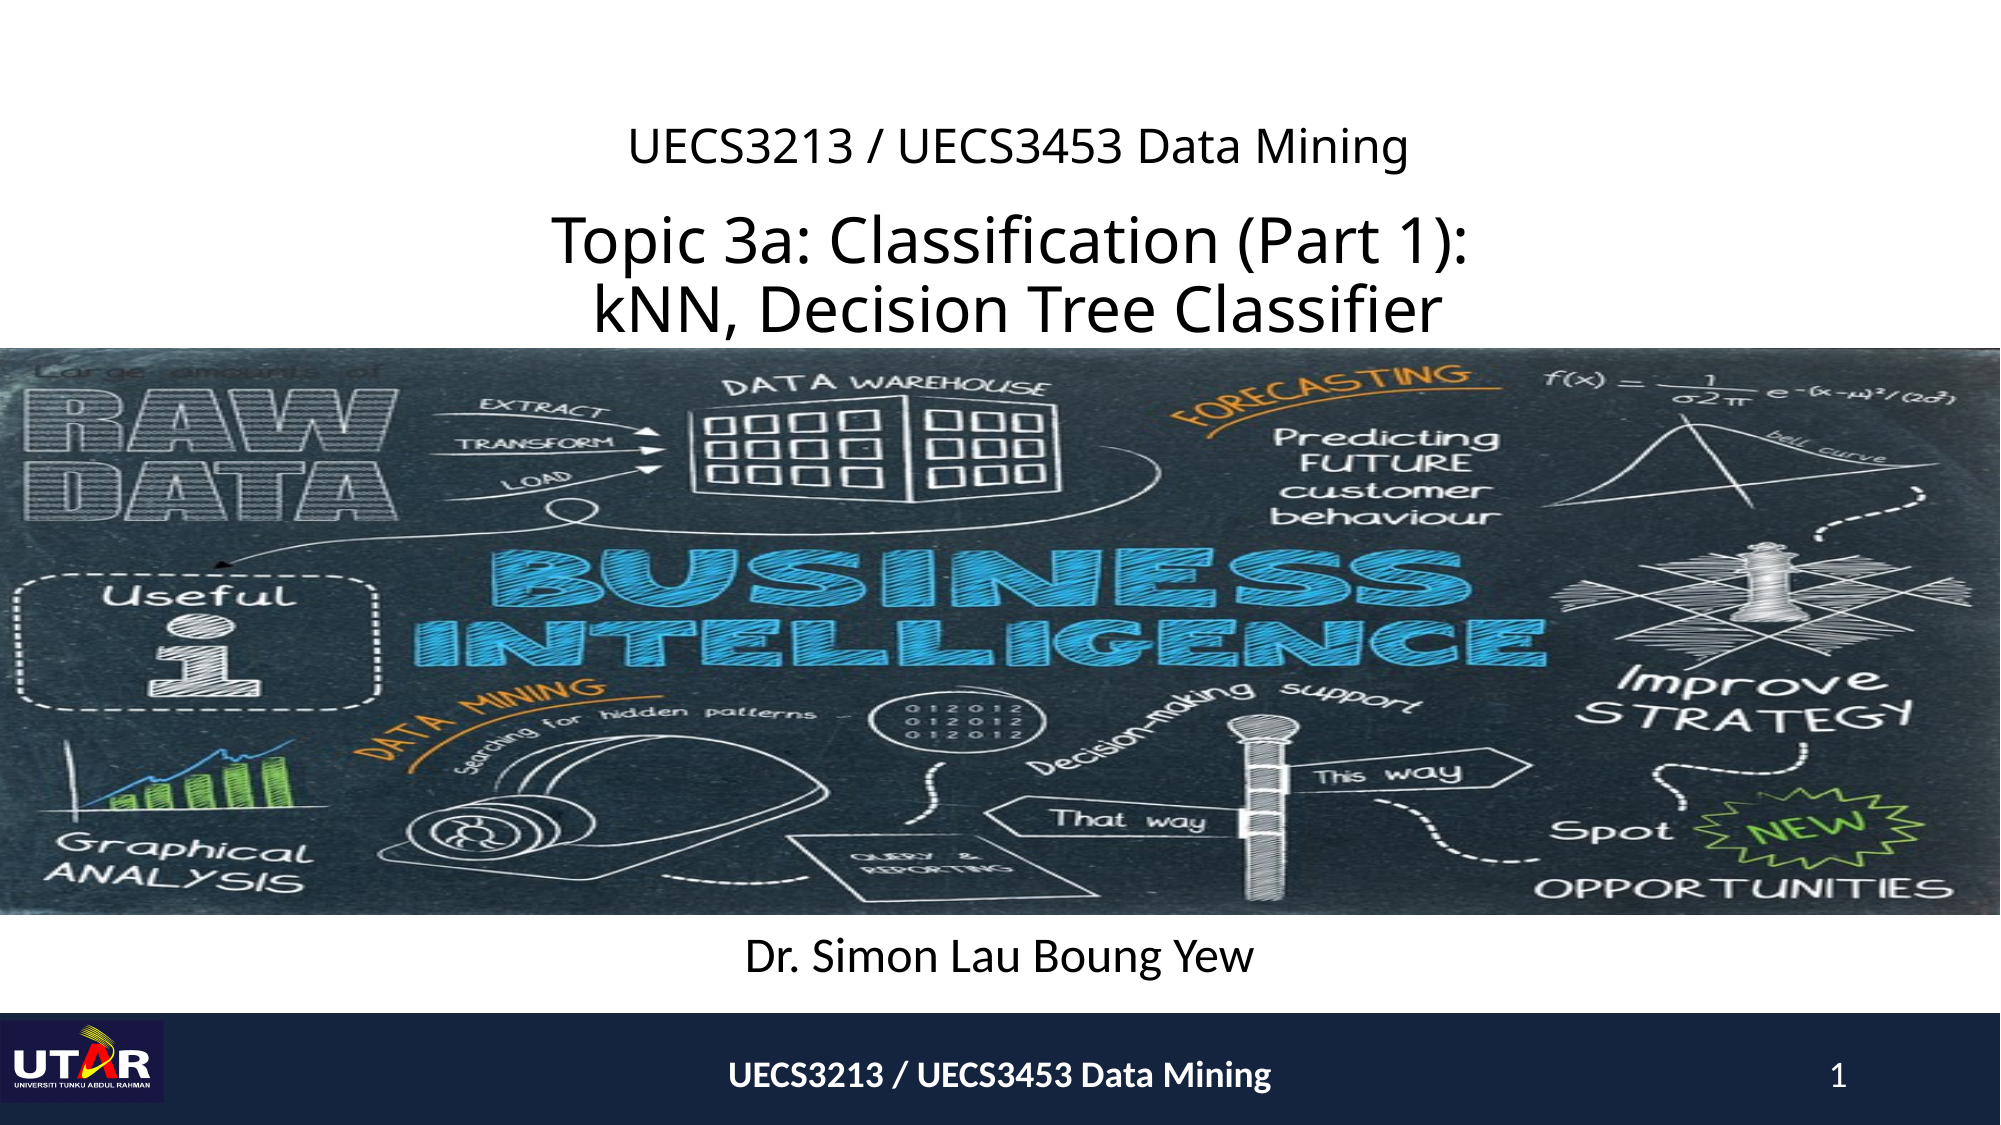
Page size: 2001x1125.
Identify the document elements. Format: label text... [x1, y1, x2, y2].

slide_number 1 [1412, 1042, 1863, 1103]
footer UECS3213 / UECS3453 Data Mining [662, 1042, 1338, 1103]
picture [0, 1020, 164, 1103]
title UECS3213 / UECS3453 Data Mining Topic 3a: Classification (Part 1): kNN, Decision Tree Classifier [174, 113, 1863, 348]
subtitle Dr. Simon Lau Boung Yew [437, 915, 1563, 1125]
picture [0, 348, 2000, 915]
